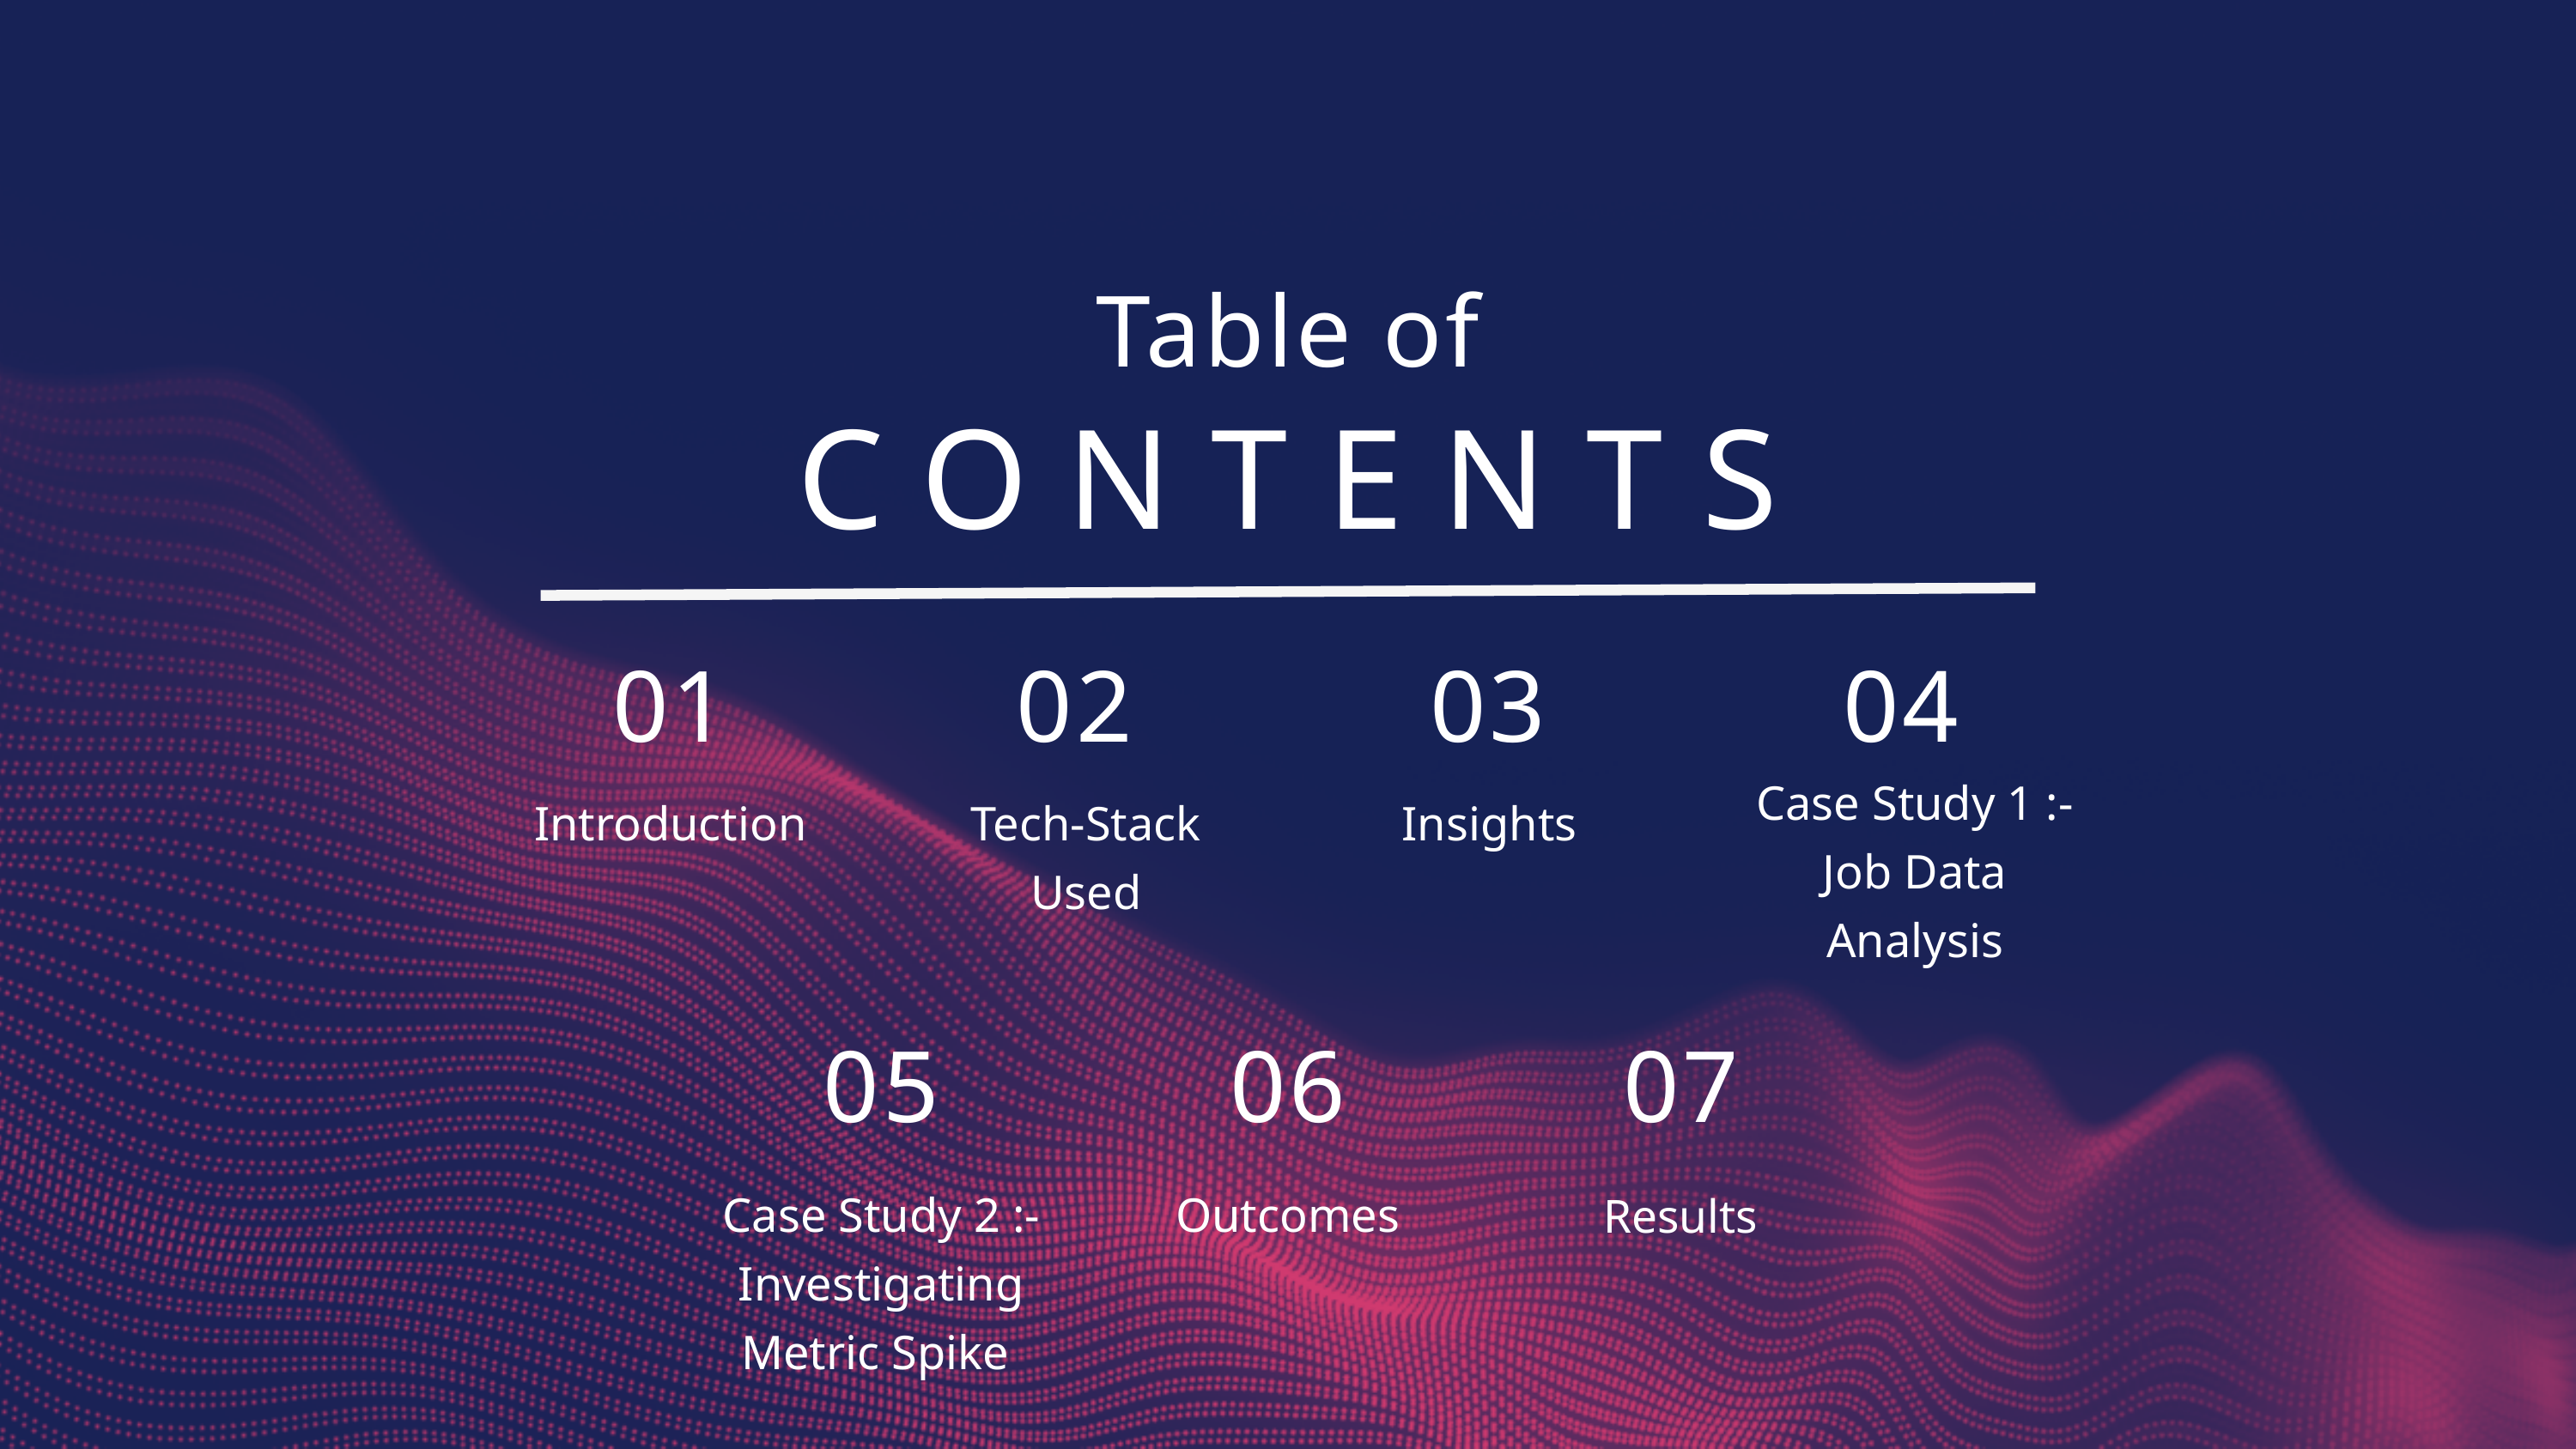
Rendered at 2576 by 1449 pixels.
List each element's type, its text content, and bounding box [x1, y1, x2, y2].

text_box 02 [914, 653, 1234, 762]
text_box Tech-Stack Used [938, 781, 1234, 919]
text_box Case Study 2 :- Investigating Metric Spike [688, 1173, 1074, 1379]
text_box CONTENTS [540, 404, 2036, 557]
text_box 06 [1128, 1034, 1448, 1143]
text_box 07 [1521, 1034, 1840, 1143]
text_box Case Study 1 :- Job Data Analysis [1741, 761, 2090, 967]
text_box 01 [511, 653, 830, 762]
text_box Results [1533, 1173, 1829, 1242]
text_box Table of [540, 278, 2036, 387]
text_box Outcomes [1139, 1173, 1436, 1242]
text_box Introduction [523, 781, 819, 851]
text_box 04 [1741, 653, 2060, 761]
text_box 05 [721, 1034, 1042, 1143]
text_box Insights [1353, 781, 1649, 851]
text_box [0, 0, 2576, 1449]
text_box 03 [1327, 653, 1647, 762]
